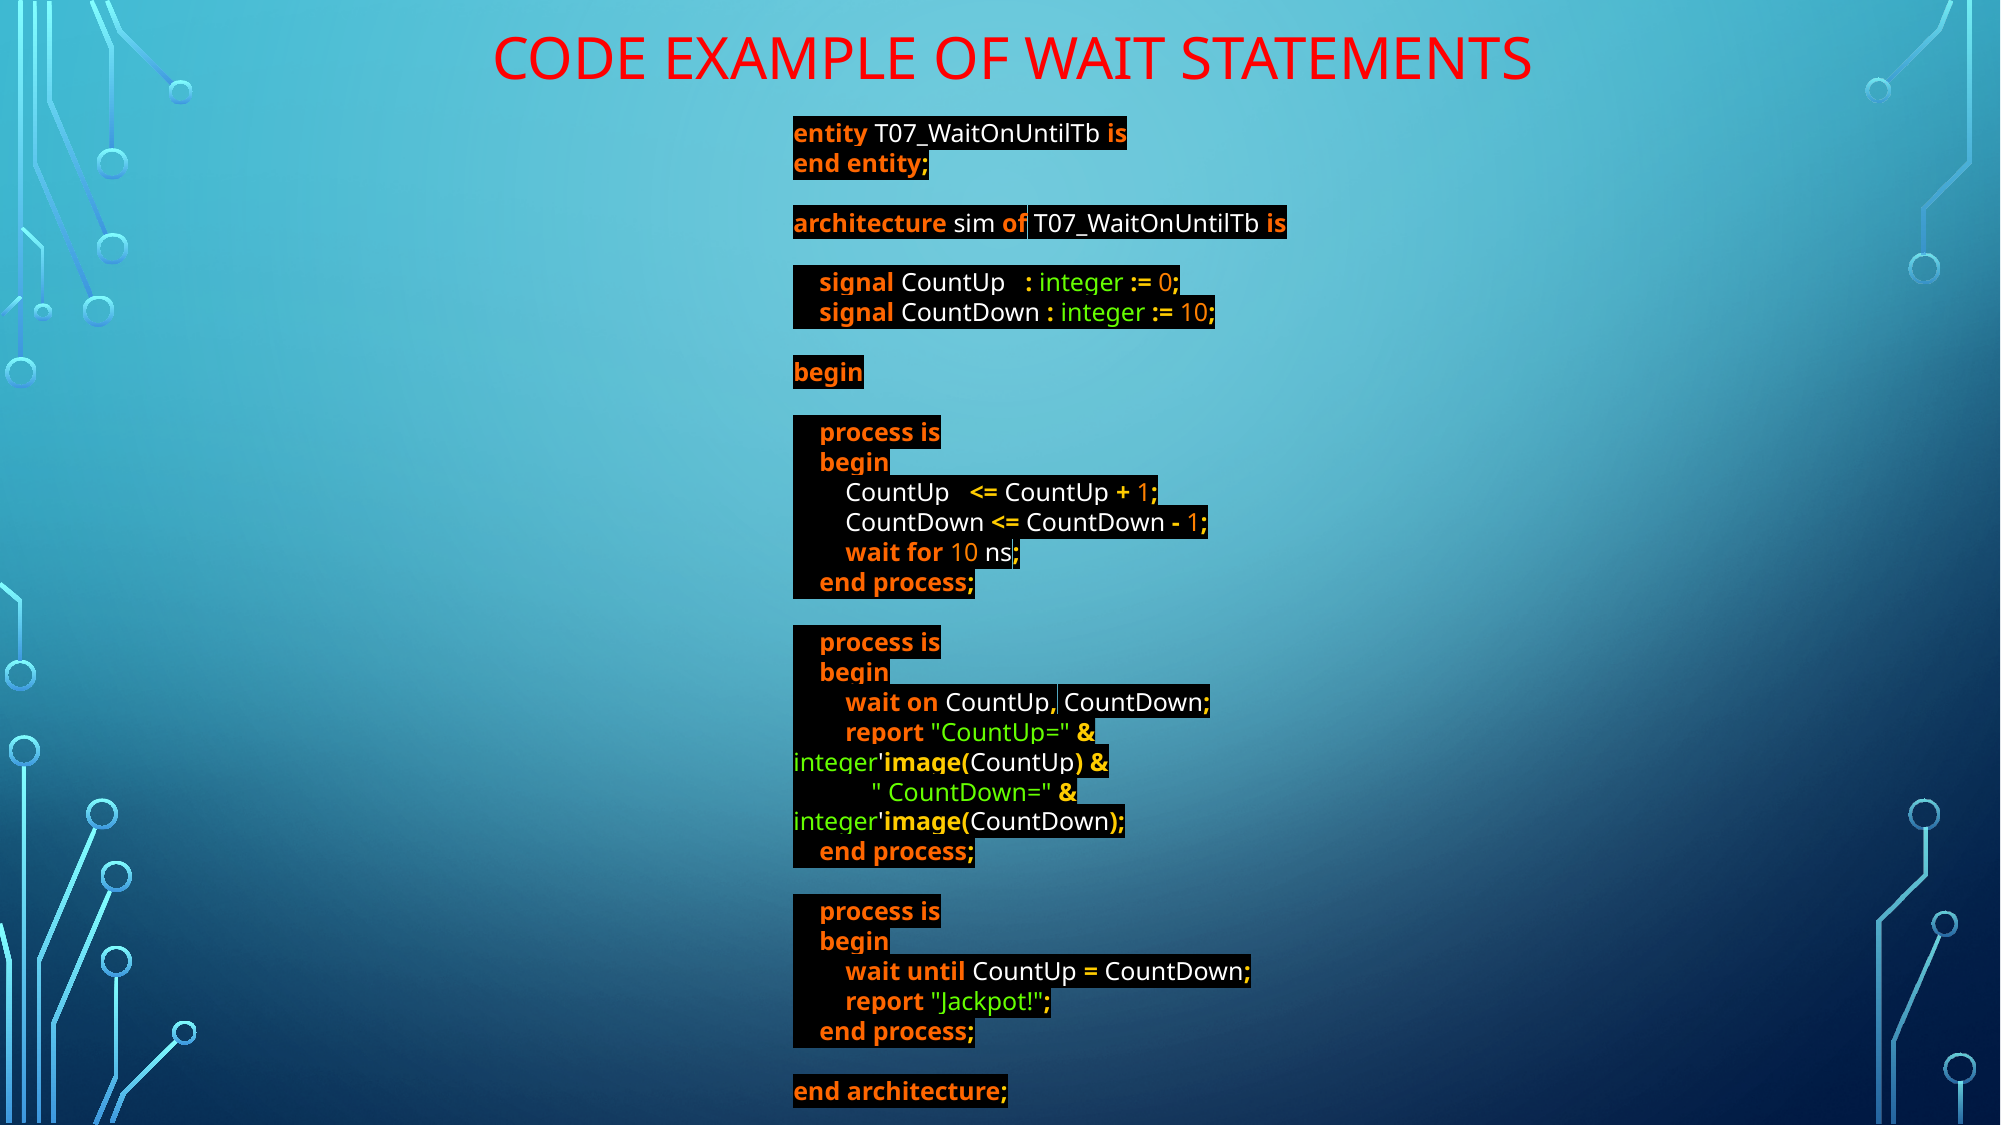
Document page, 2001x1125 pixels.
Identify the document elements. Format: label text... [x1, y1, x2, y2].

title CODE EXAMPLE of waıt statements [388, 10, 1638, 110]
text_box entity T07_WaitOnUntilTb is end entity; architecture sim of T07_WaitOnUntilTb is signal CountUp : integer := 0; signal CountDown : integer := 10; begin process is begin CountUp <= CountUp + 1; CountDown <= CountDown - 1; wait for 10 ns; end process; process is begin wait on CountUp, CountDown; report "CountUp=" & integer'image(CountUp) & " CountDown=" & integer'image(CountDown); end process; process is begin wait until CountUp = CountDown; report "Jackpot!"; end process; end architecture; [778, 109, 1357, 1113]
